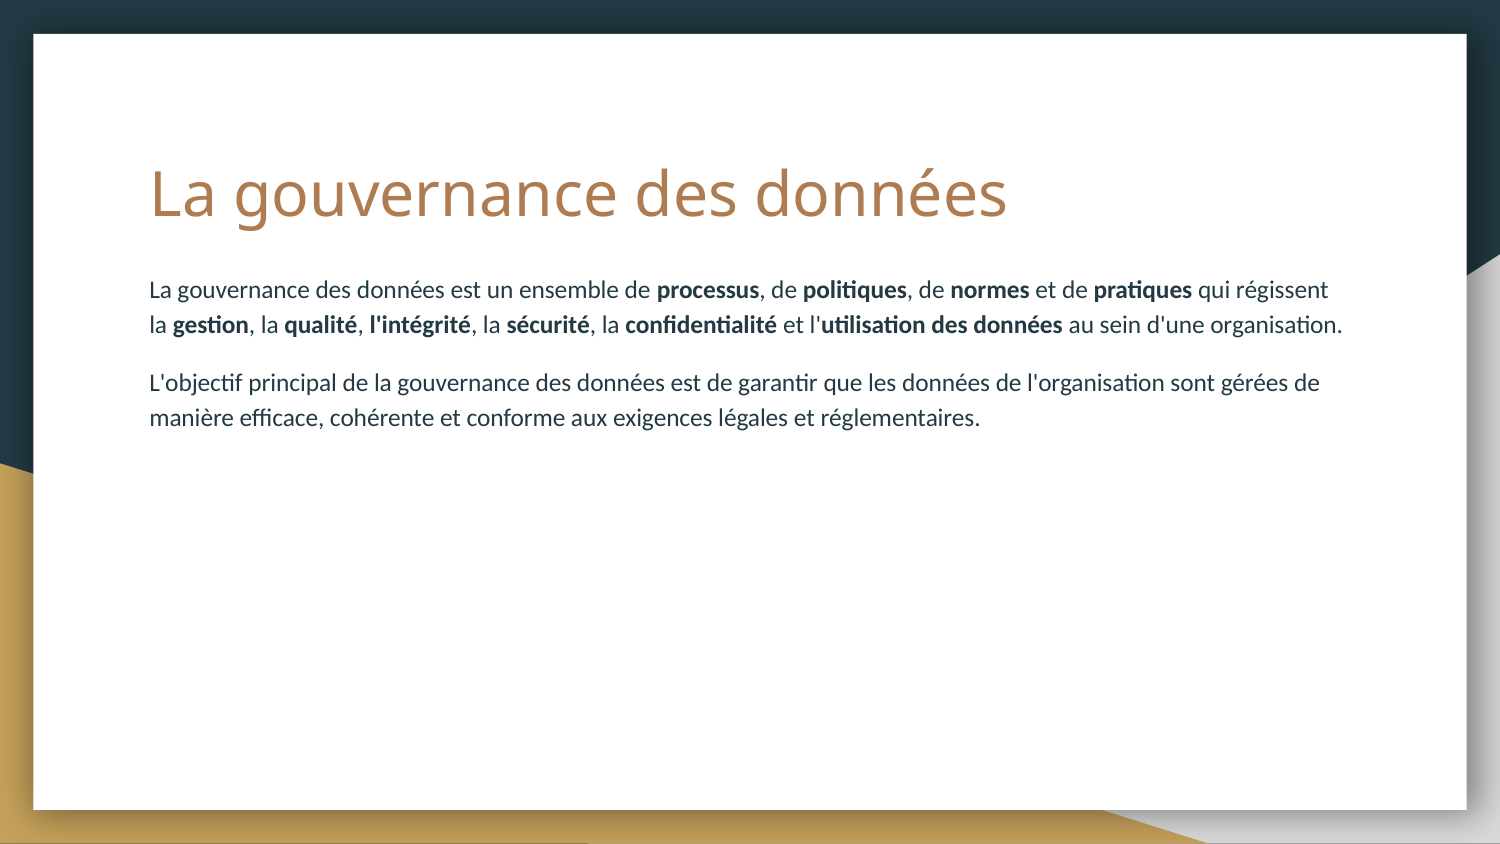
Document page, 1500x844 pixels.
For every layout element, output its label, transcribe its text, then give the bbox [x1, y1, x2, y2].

title La gouvernance des données [134, 138, 1366, 253]
list La gouvernance des données est un ensemble de processus, de politiques, de normes et de pratiques qui régissent la gestion, la qualité, l'intégrité, la sécurité, la confidentialité et l'utilisation des données au sein d'une organisation. L'objectif principal de la gouvernance des données est de garantir que les données de l'organisation sont gérées de manière efficace, cohérente et conforme aux exigences légales et réglementaires. [134, 253, 1366, 481]
